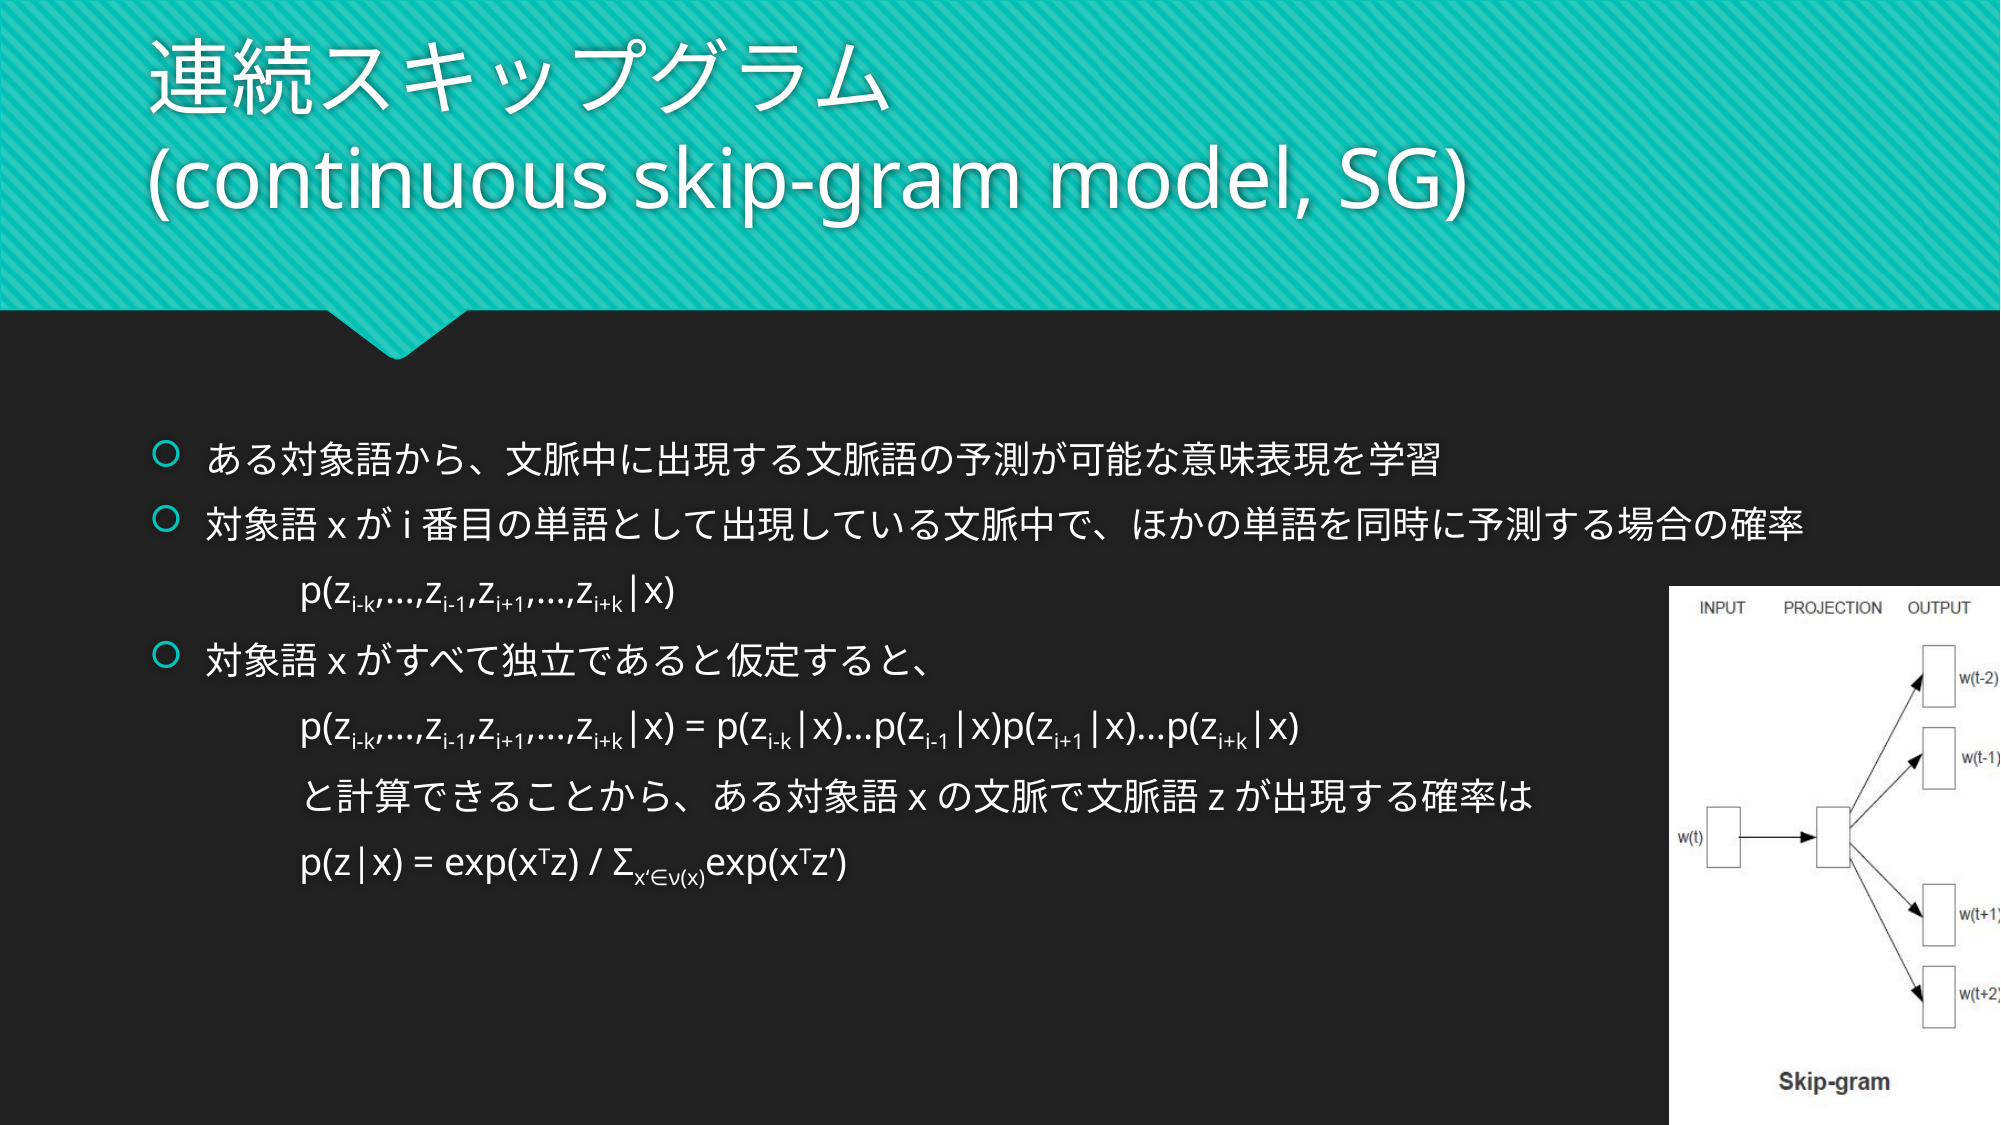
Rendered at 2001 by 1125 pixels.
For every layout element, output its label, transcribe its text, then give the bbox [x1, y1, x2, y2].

picture [1668, 586, 2000, 1125]
title 連続スキップグラム (continuous skip-gram model, SG) [132, 73, 1868, 233]
list ある対象語から、文脈中に出現する文脈語の予測が可能な意味表現を学習 対象語xがi番目の単語として出現している文脈中で、ほかの単語を同時に予測する場合の確率 p(zi-k,…,zi-1,zi+1,…,zi+k|x) 対象語xがすべて独立であると仮定すると、 p(zi-k,…,zi-1,zi+1,…,zi+k|x) = p(zi-k|x)…p(zi-1|x)p(zi+1|x)…p(zi+k|x) と計算できることから、ある対象語xの文脈で文脈語zが出現する確率は p(z|x) = exp(xTz) / Σx‘∈ν(x)exp(xTz’) [134, 364, 1866, 962]
